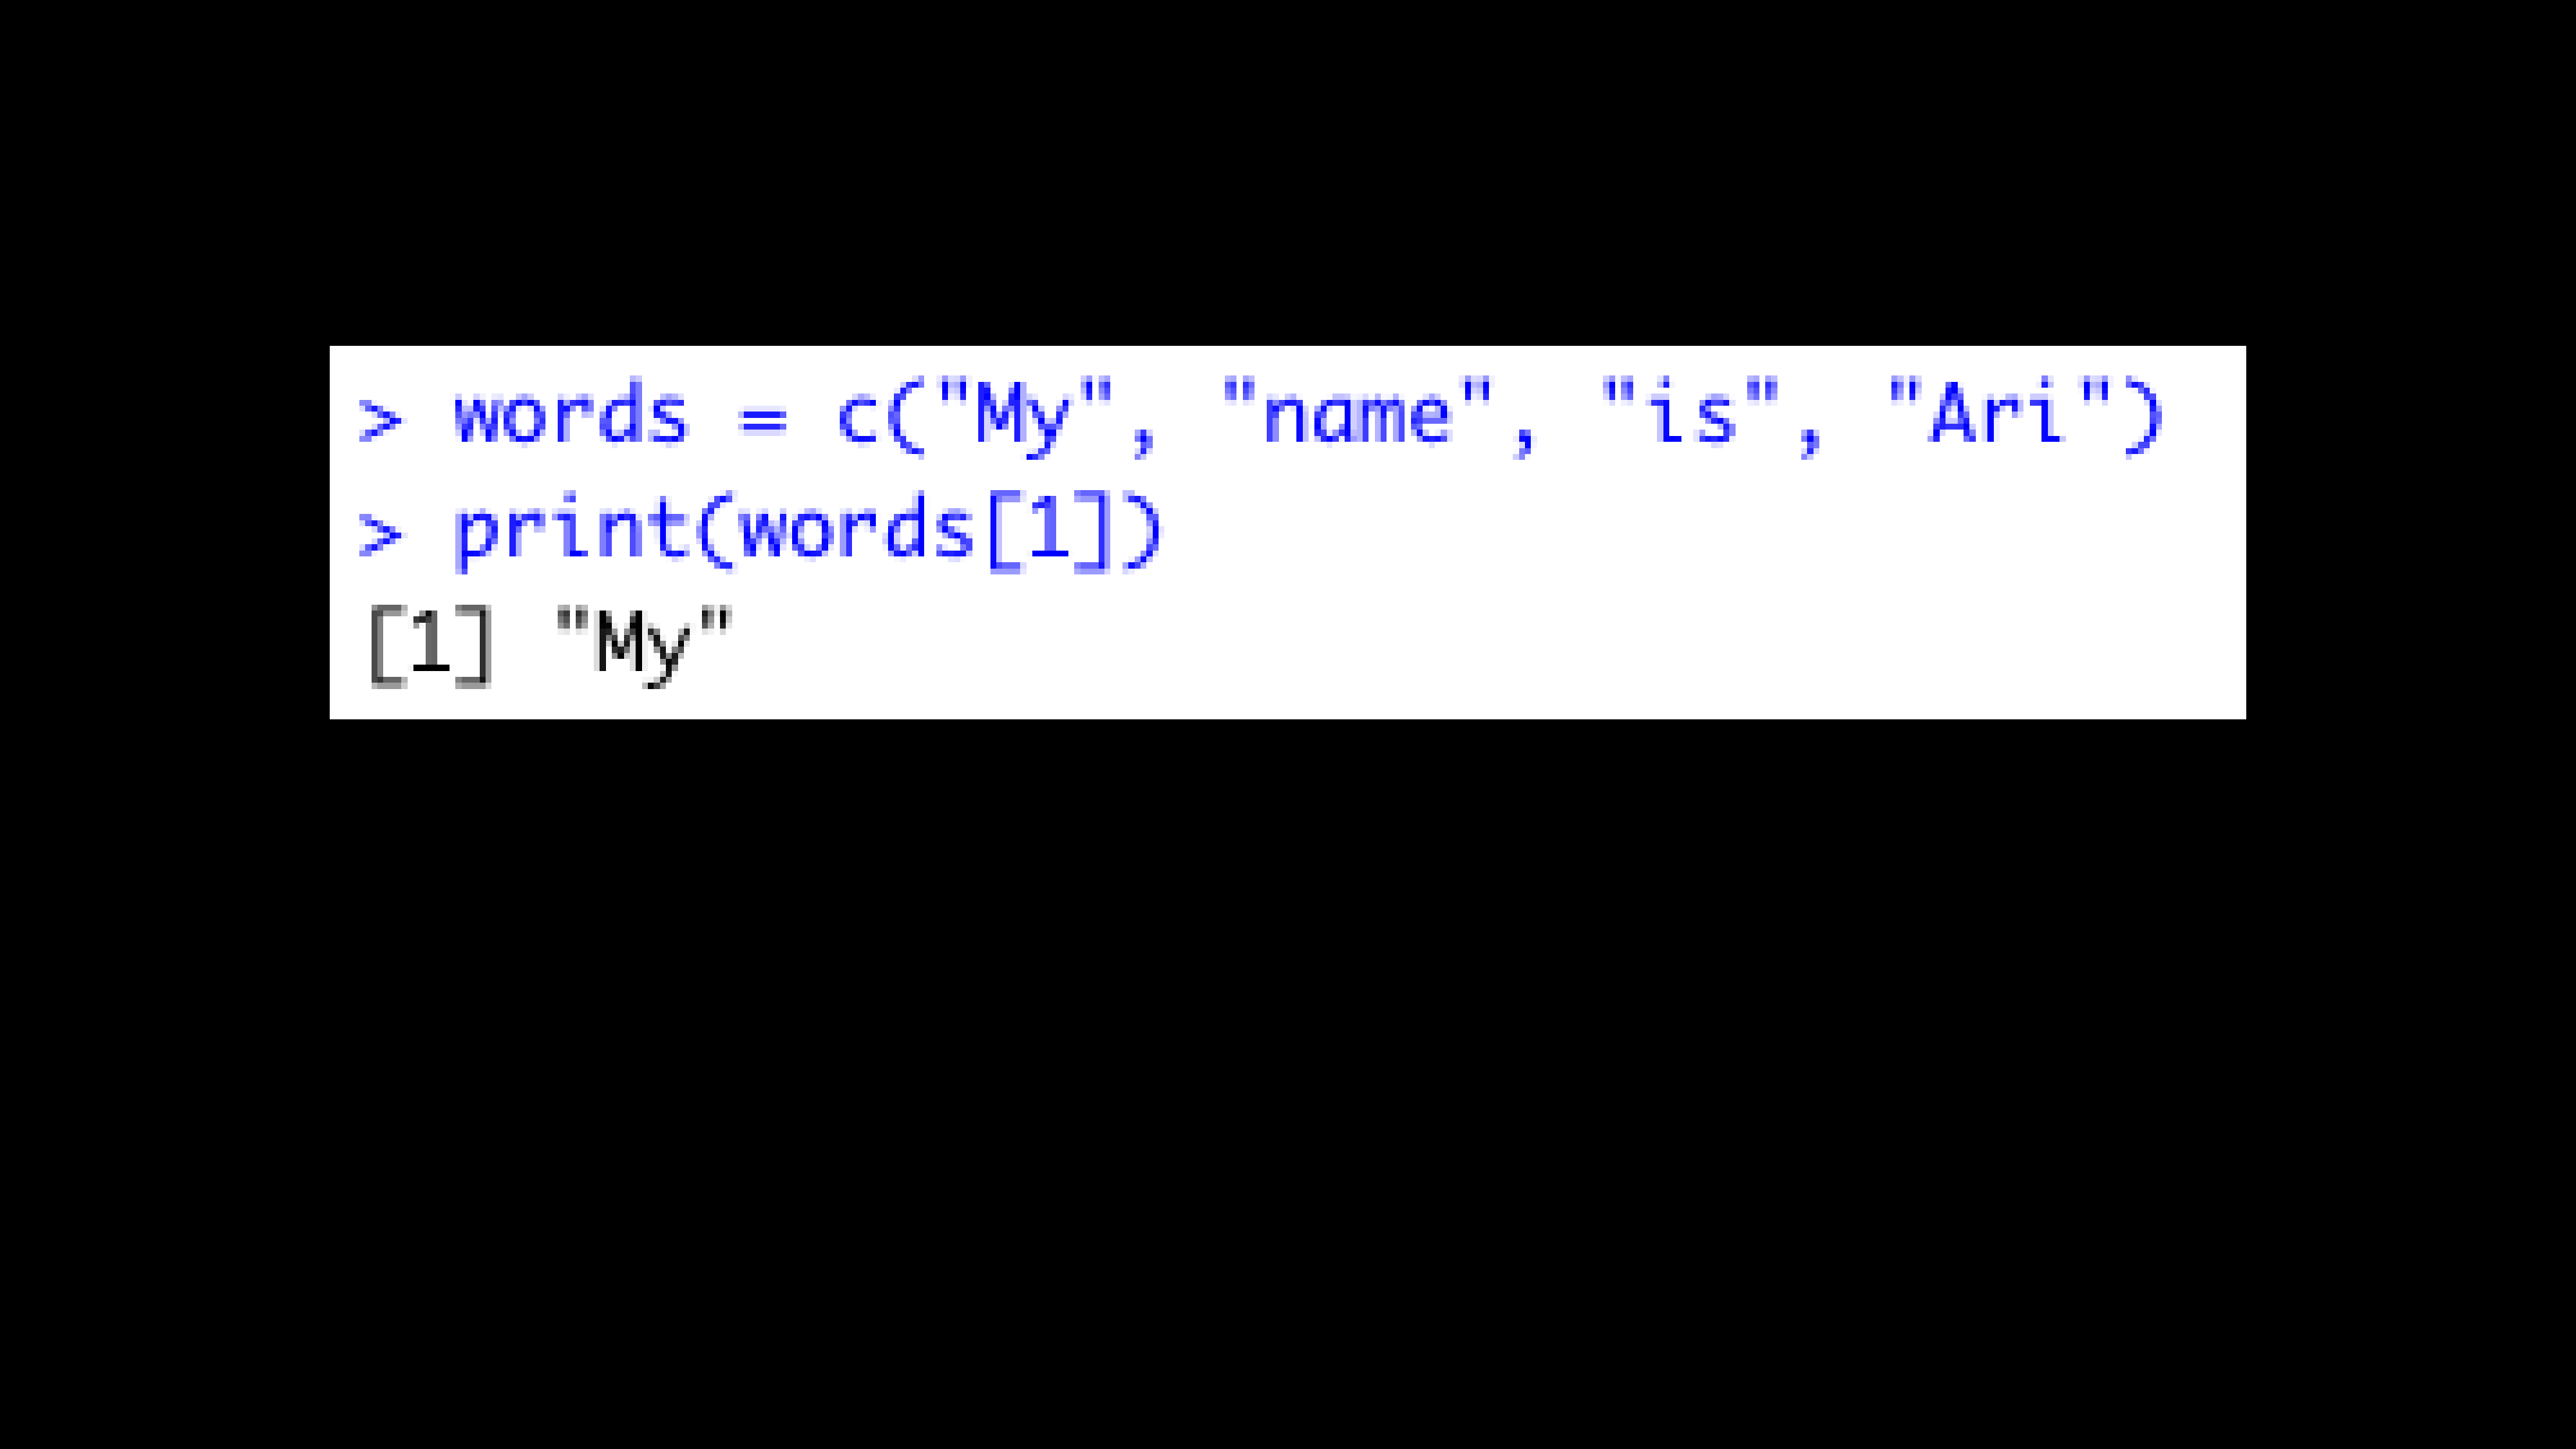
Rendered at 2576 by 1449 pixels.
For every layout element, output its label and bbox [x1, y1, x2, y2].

picture [330, 346, 2247, 719]
